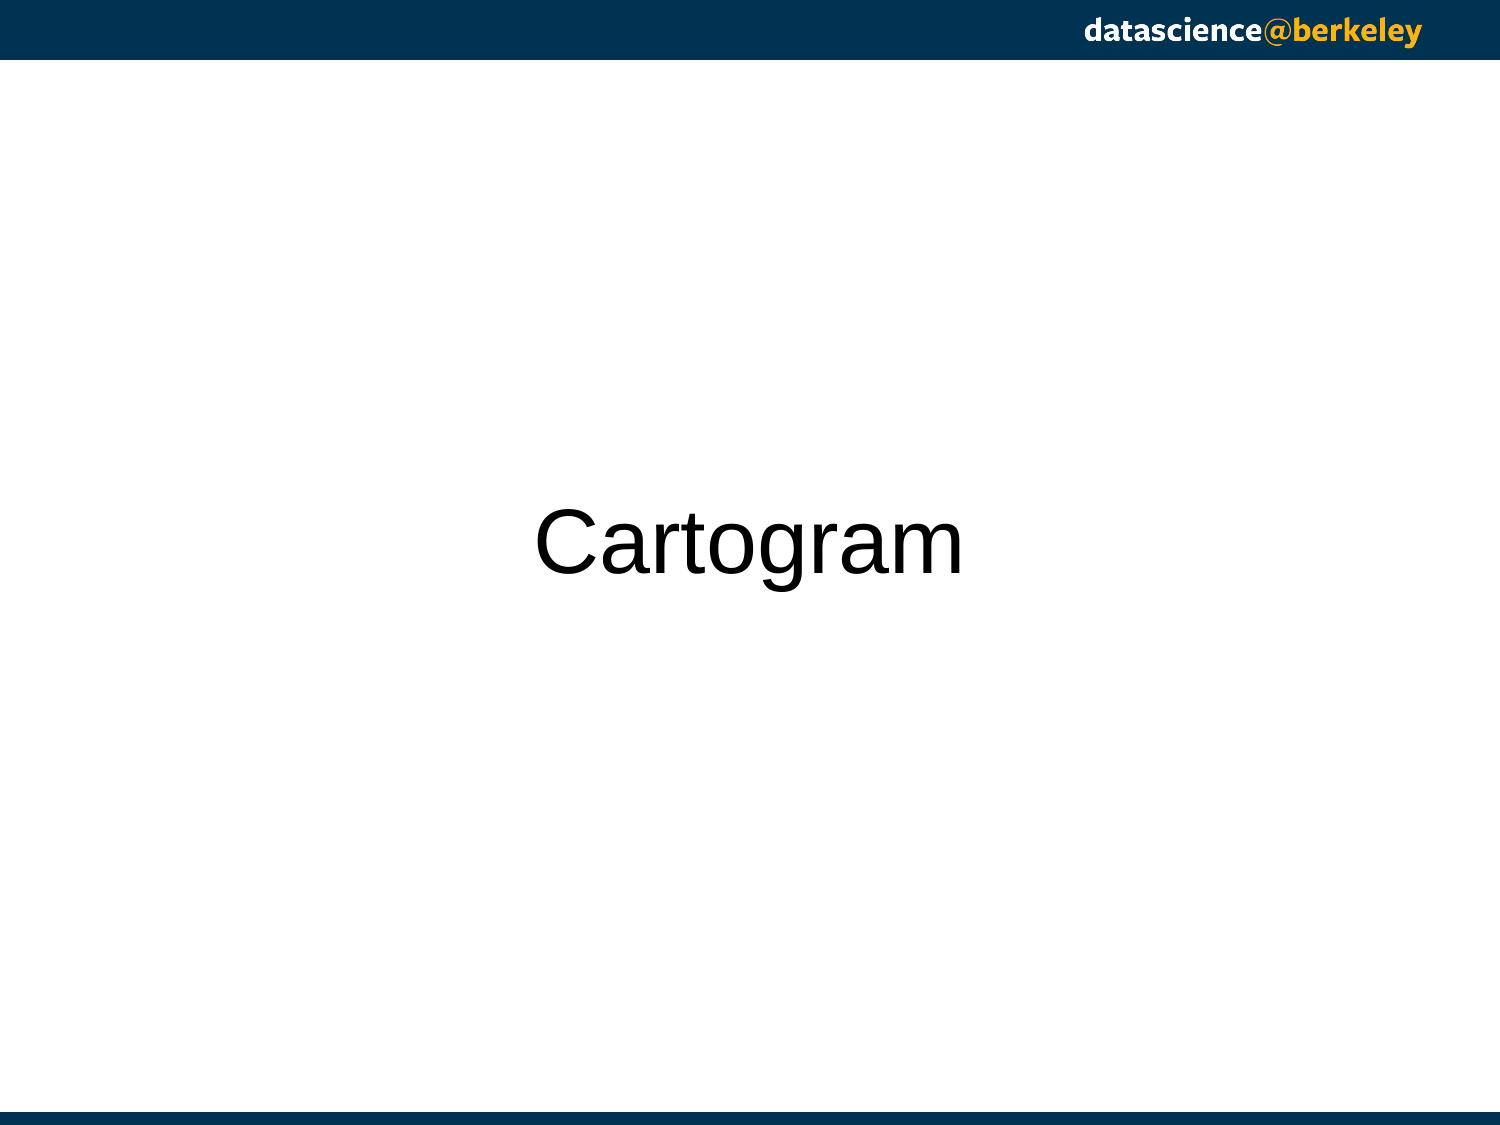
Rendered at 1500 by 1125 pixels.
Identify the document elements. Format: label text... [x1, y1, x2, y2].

text_box Cartogram [74, 474, 1425, 663]
picture [1079, 10, 1431, 52]
